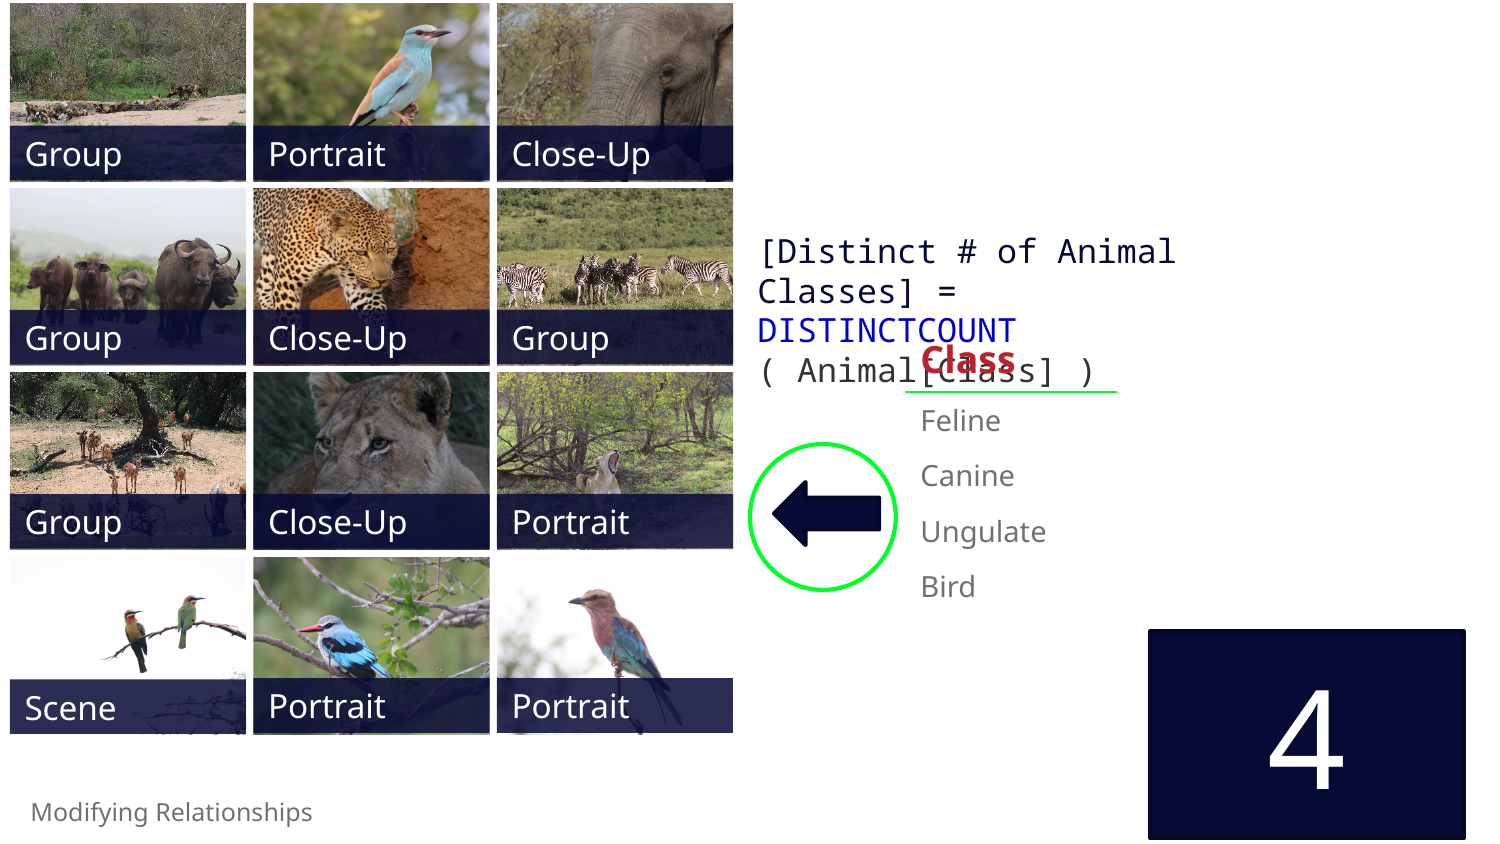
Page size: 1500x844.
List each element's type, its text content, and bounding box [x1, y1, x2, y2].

picture [9, 3, 247, 182]
picture [9, 372, 247, 550]
text_box 4 [1148, 629, 1466, 840]
picture [496, 556, 734, 735]
table_cell Ungulate [905, 503, 1117, 559]
table_cell Feline [905, 393, 1117, 448]
picture [253, 187, 490, 366]
table_cell Canine [905, 448, 1117, 503]
picture [496, 372, 734, 550]
picture [9, 187, 247, 366]
picture [9, 557, 247, 736]
table_header Class [905, 325, 1117, 391]
picture [253, 3, 490, 182]
text_box [Distinct # of Animal Classes] = DISTINCTCOUNT ( Animal[Class] ) [742, 222, 1389, 397]
table_cell Bird [905, 559, 1117, 614]
text_box [747, 441, 898, 592]
text_box Modifying Relationships [16, 783, 471, 836]
picture [496, 3, 734, 182]
picture [496, 187, 734, 366]
picture [253, 556, 490, 735]
picture [253, 372, 490, 550]
